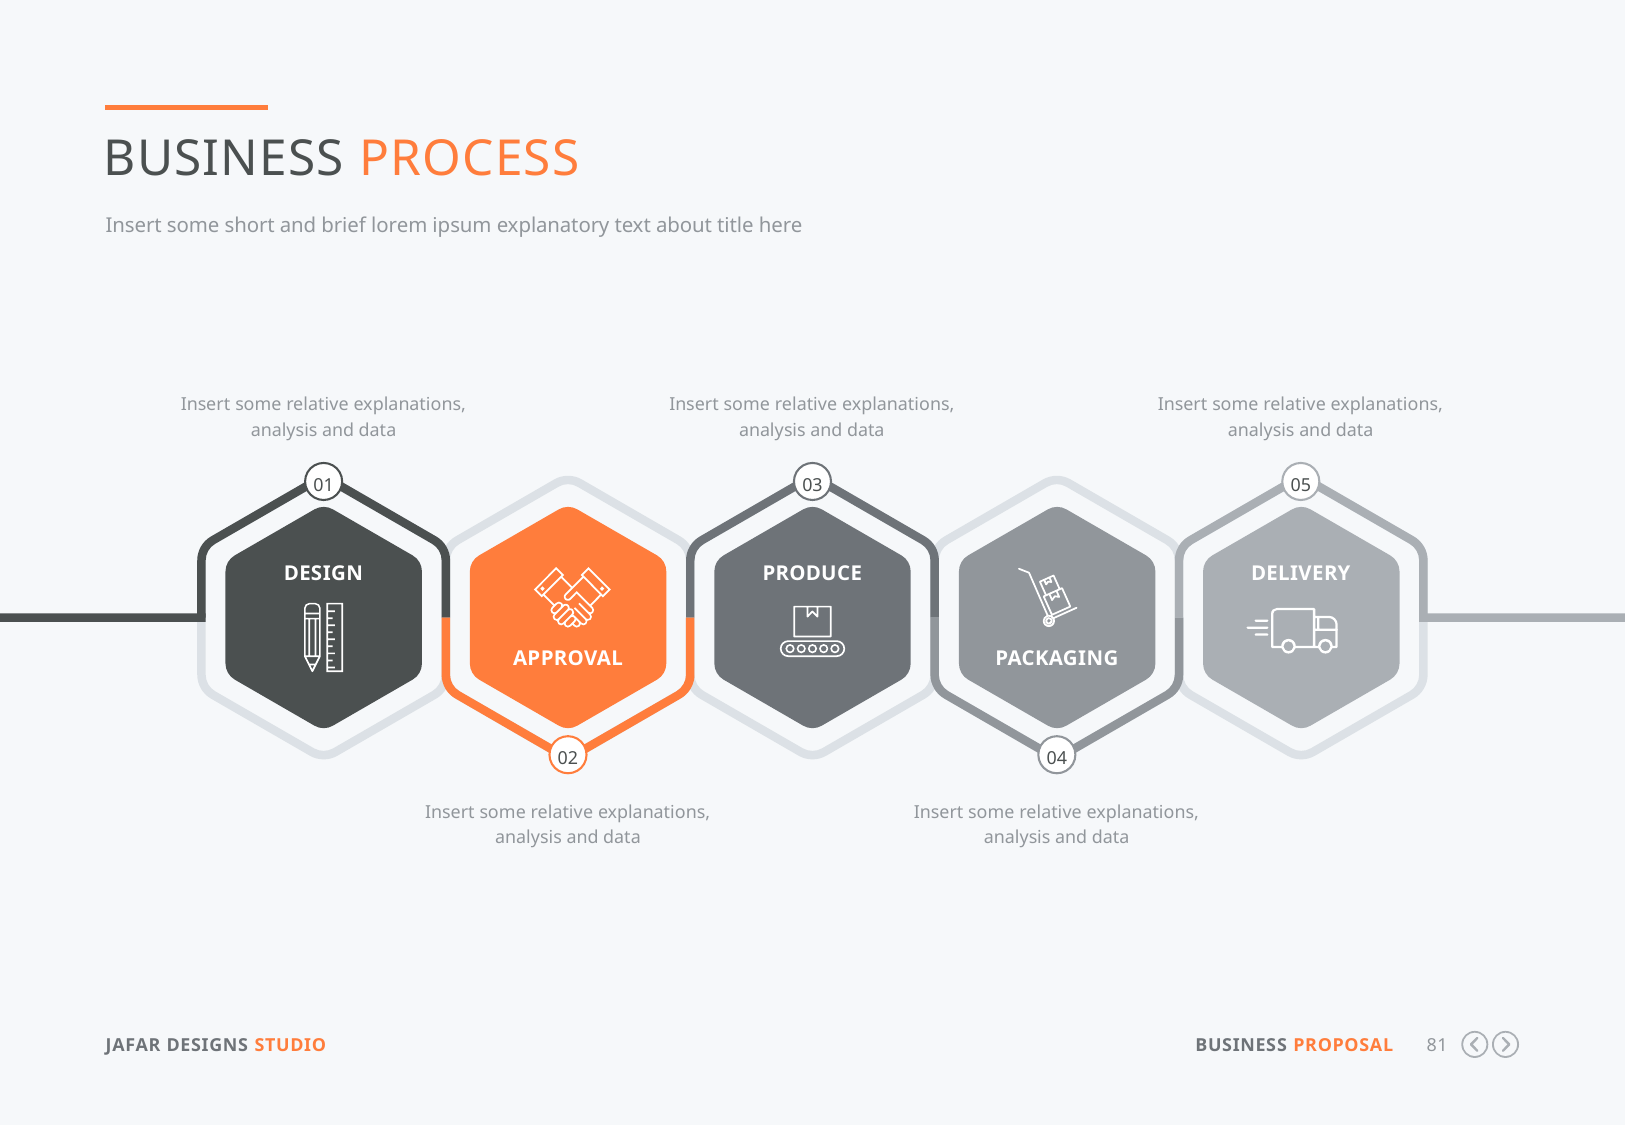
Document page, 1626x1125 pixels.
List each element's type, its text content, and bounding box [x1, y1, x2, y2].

text_box Insert some relative explanations, analysis and data [179, 388, 468, 441]
text_box Insert some relative explanations, analysis and data [424, 795, 712, 848]
text_box Insert some relative explanations, analysis and data [912, 795, 1201, 848]
list Business process [103, 125, 1518, 188]
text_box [0, 462, 1625, 774]
text_box Insert some relative explanations, analysis and data [1157, 388, 1445, 441]
list Insert some short and brief lorem ipsum explanatory text about title here [105, 209, 1519, 241]
text_box Insert some relative explanations, analysis and data [668, 388, 956, 441]
